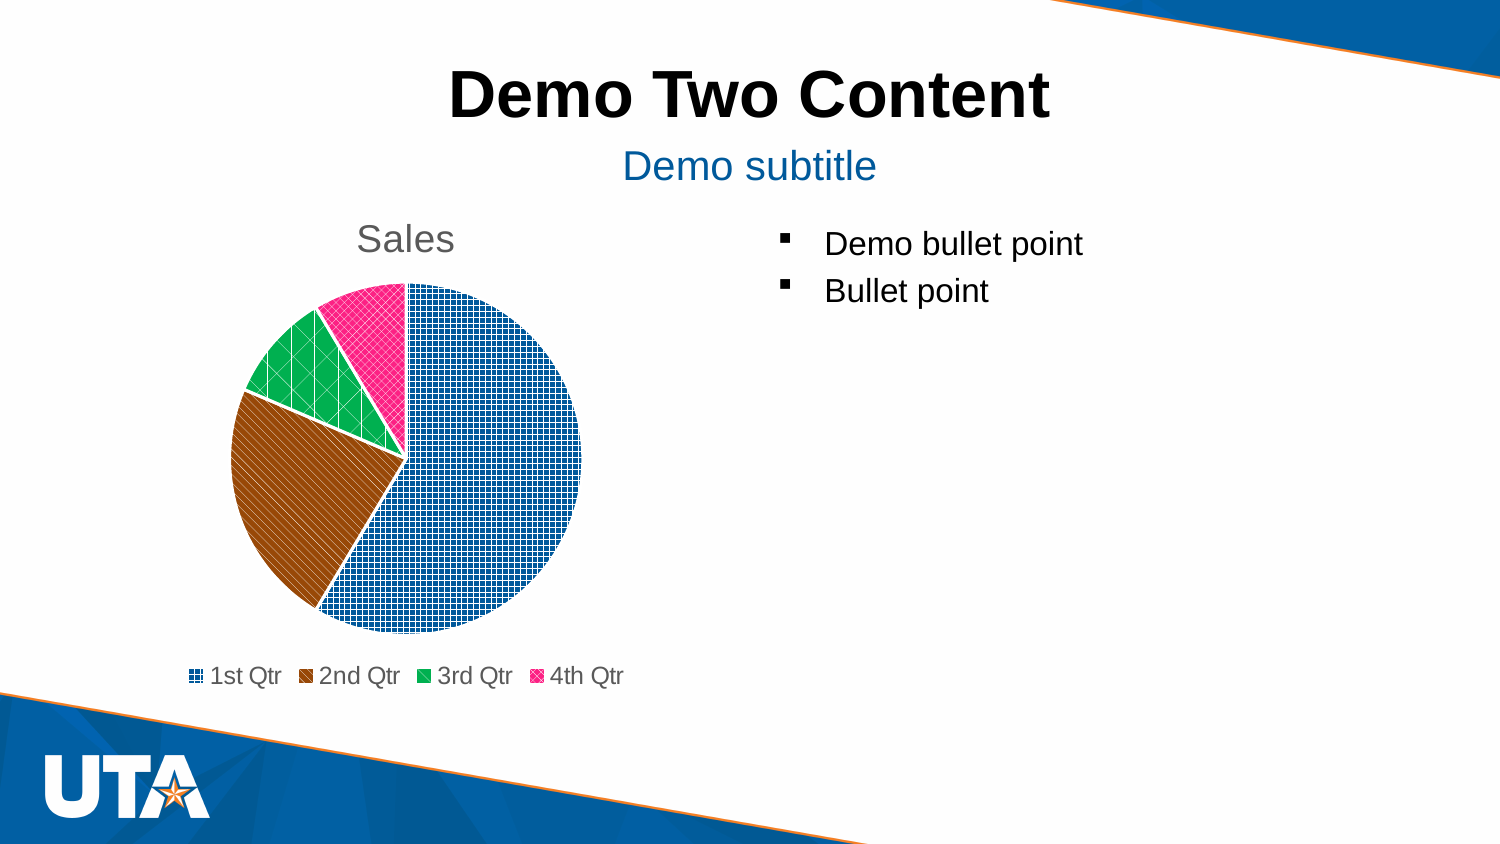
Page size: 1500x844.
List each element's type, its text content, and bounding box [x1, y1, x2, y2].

chart [74, 186, 738, 696]
list Demo bullet point Bullet point [762, 215, 1425, 724]
picture [0, 0, 1500, 844]
title Demo Two Content [75, 20, 1425, 131]
list Demo subtitle [75, 131, 1425, 187]
